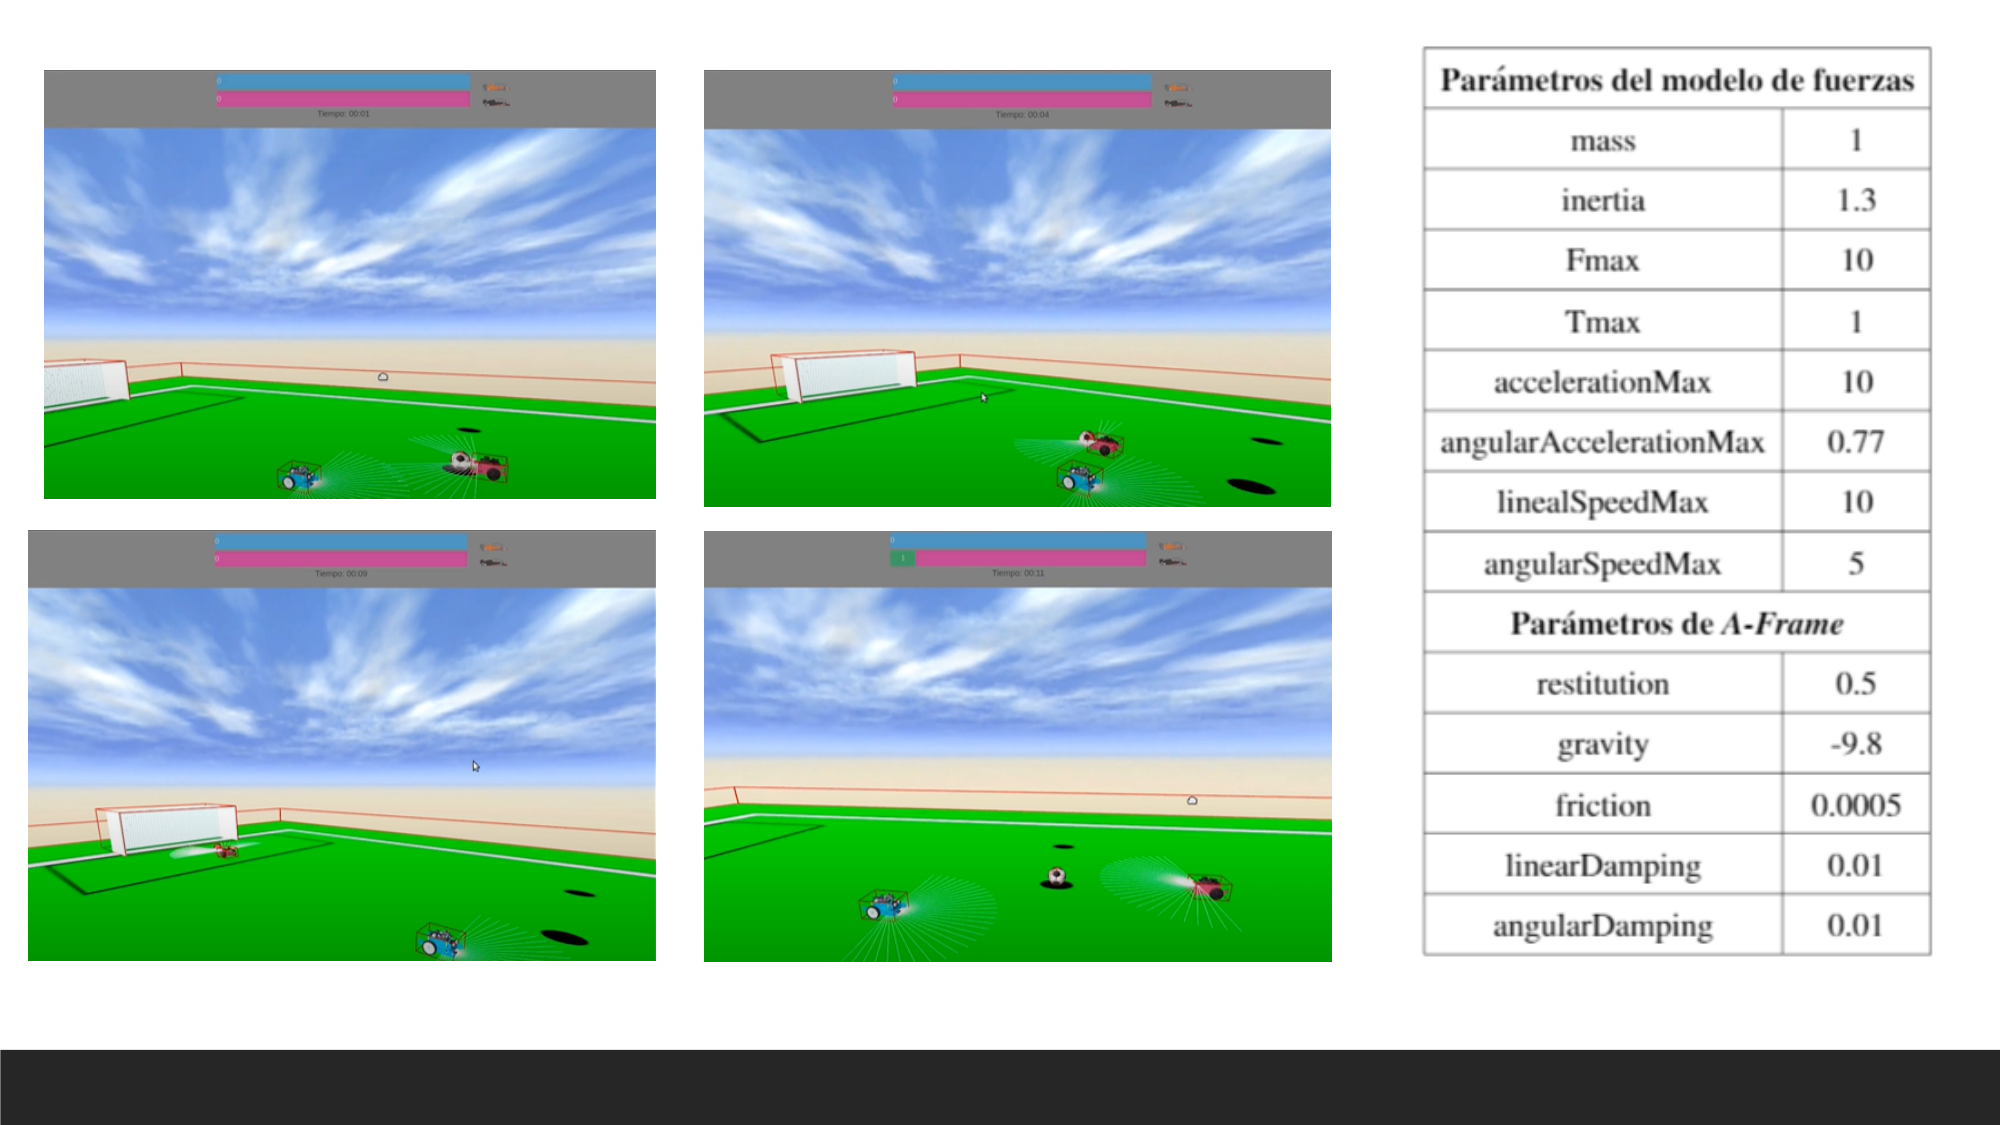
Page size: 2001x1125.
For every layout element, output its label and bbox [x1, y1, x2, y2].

picture [43, 69, 656, 500]
picture [703, 69, 1331, 508]
picture [1401, 24, 1957, 973]
picture [703, 531, 1333, 962]
picture [27, 530, 656, 962]
